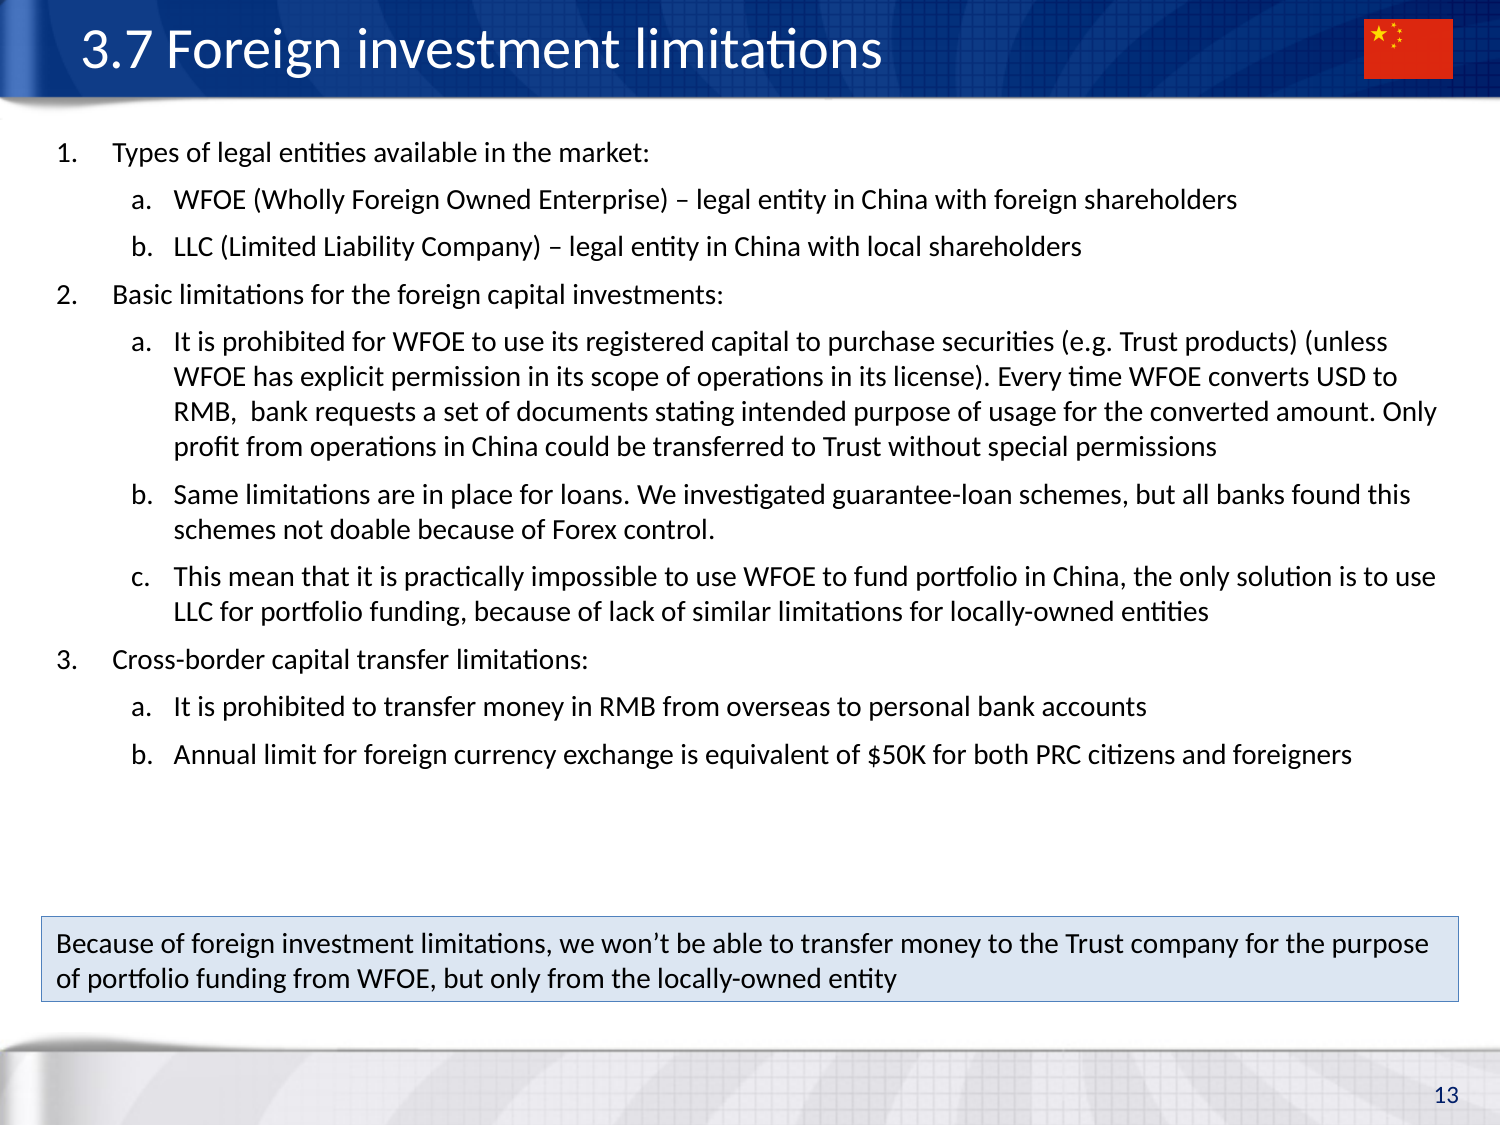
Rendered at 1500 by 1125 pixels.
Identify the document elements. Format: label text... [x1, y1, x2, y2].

picture [0, 1032, 1500, 1125]
title 3.7 Foreign investment limitations [64, 19, 1404, 71]
text_box Because of foreign investment limitations, we won’t be able to transfer money to the Trust company for the purpose of portfolio funding from WFOE, but only from the locally-owned entity [41, 916, 1459, 1002]
text_box Types of legal entities available in the market: WFOE (Wholly Foreign Owned Enterprise) – legal entity in China with foreign shareholders LLC (Limited Liability Company) – legal entity in China with local shareholders Basic limitations for the foreign capital investments: It is prohibited for WFOE to use its registered capital to purchase securities (e.g. Trust products) (unless WFOE has explicit permission in its scope of operations in its license). Every time WFOE converts USD to RMB, bank requests a set of documents stating intended purpose of usage for the converted amount. Only profit from operations in China could be transferred to Trust without special permissions Same limitations are in place for loans. We investigated guarantee-loan schemes, but all banks found this schemes not doable because of Forex control. This mean that it is practically impossible to use WFOE to fund portfolio in China, the only solution is to use LLC for portfolio funding, because of lack of similar limitations for locally-owned entities Cross-border capital transfer limitations: It is prohibited to transfer money in RMB from overseas to personal bank accounts Annual limit for foreign currency exchange is equivalent of $50K for both PRC citizens and foreigners [41, 125, 1459, 823]
picture [0, 0, 1500, 120]
slide_number 13 [1356, 1070, 1475, 1117]
